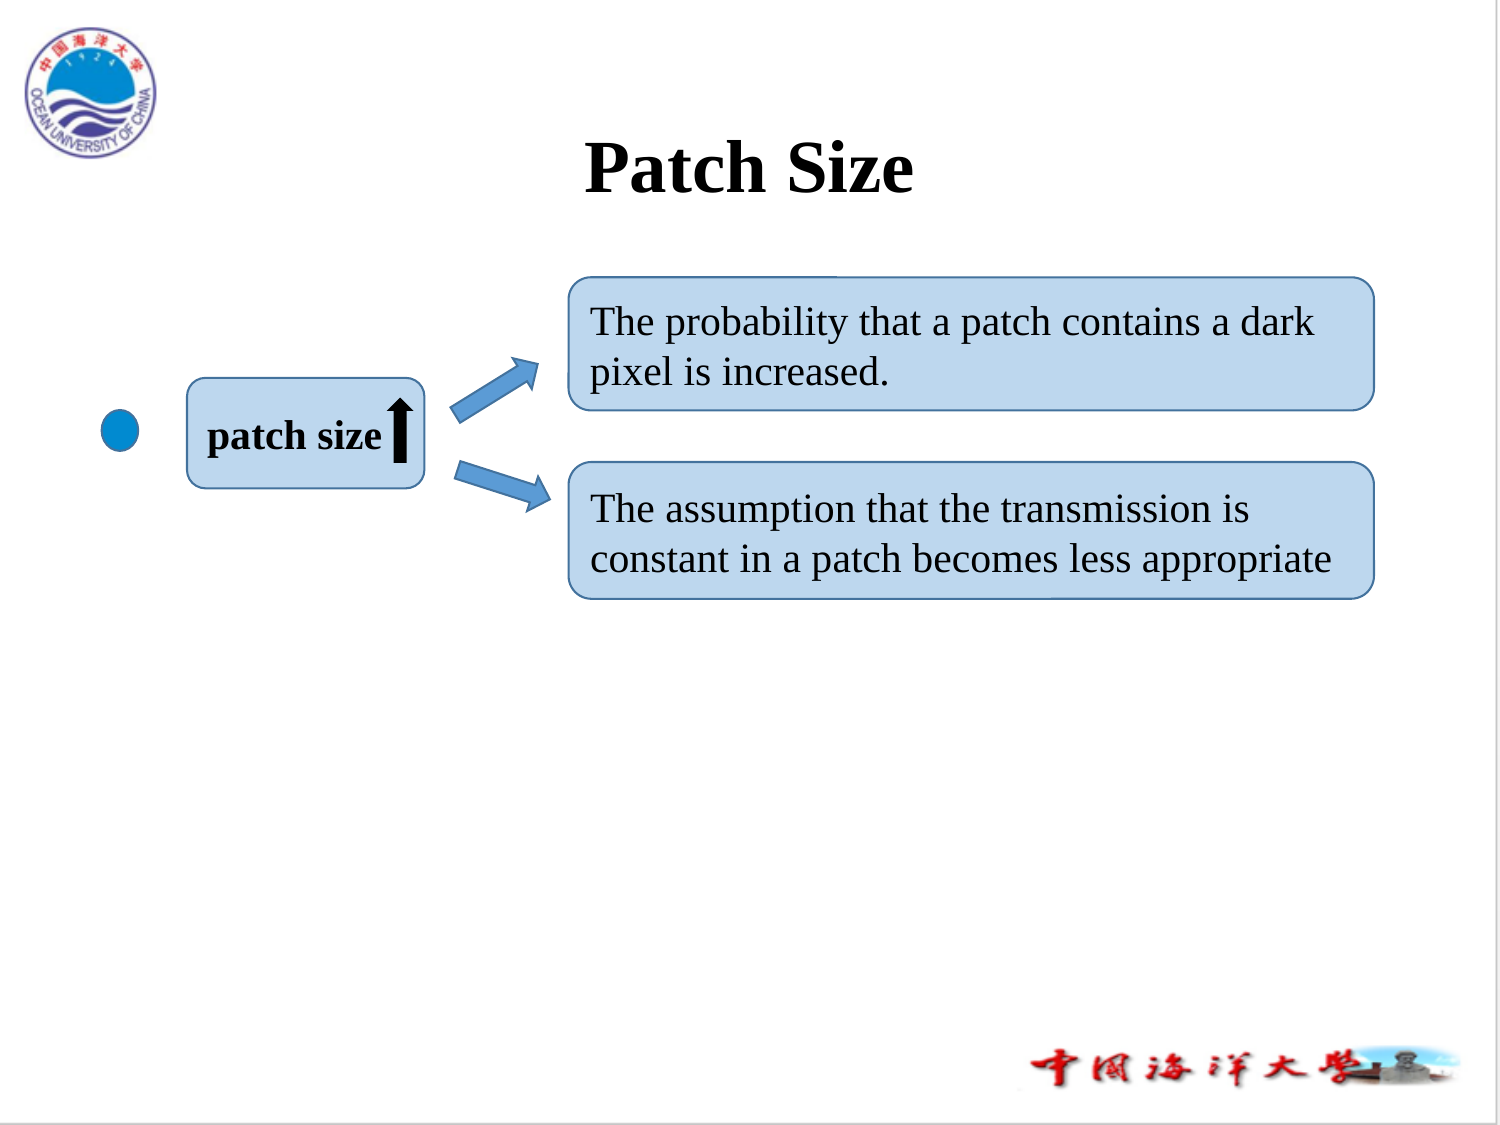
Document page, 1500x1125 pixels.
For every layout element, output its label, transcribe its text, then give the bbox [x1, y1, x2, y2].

text_box The assumption that the transmission is constant in a patch becomes less appropriate [567, 460, 1376, 600]
title Patch Size [103, 59, 1397, 278]
text_box patch size [185, 376, 426, 490]
text_box [386, 397, 414, 463]
text_box The probability that a patch contains a dark pixel is increased. [567, 276, 1376, 412]
text_box [449, 356, 539, 425]
picture [0, 0, 1500, 1125]
text_box [100, 408, 140, 452]
text_box [453, 459, 552, 514]
